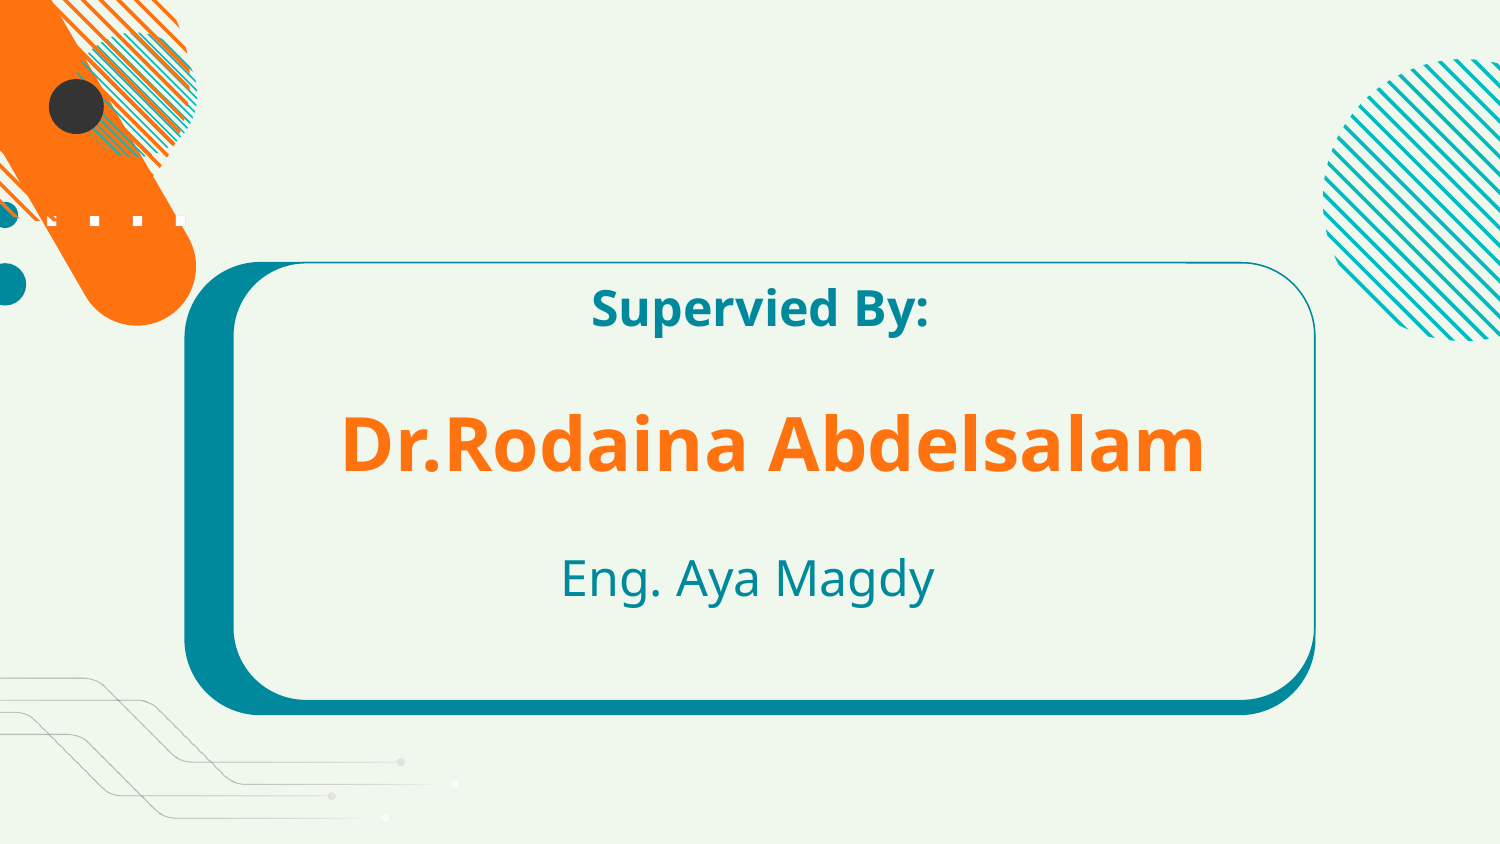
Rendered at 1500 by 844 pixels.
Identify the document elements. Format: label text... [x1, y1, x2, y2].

text_box [462, 638, 1315, 715]
picture [0, 677, 459, 823]
text_box Supervied By: Dr.Rodaina Abdelsalam Eng. Aya Magdy [232, 262, 1315, 701]
picture [46, 222, 186, 227]
text_box [185, 262, 299, 675]
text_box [0, 0, 191, 222]
